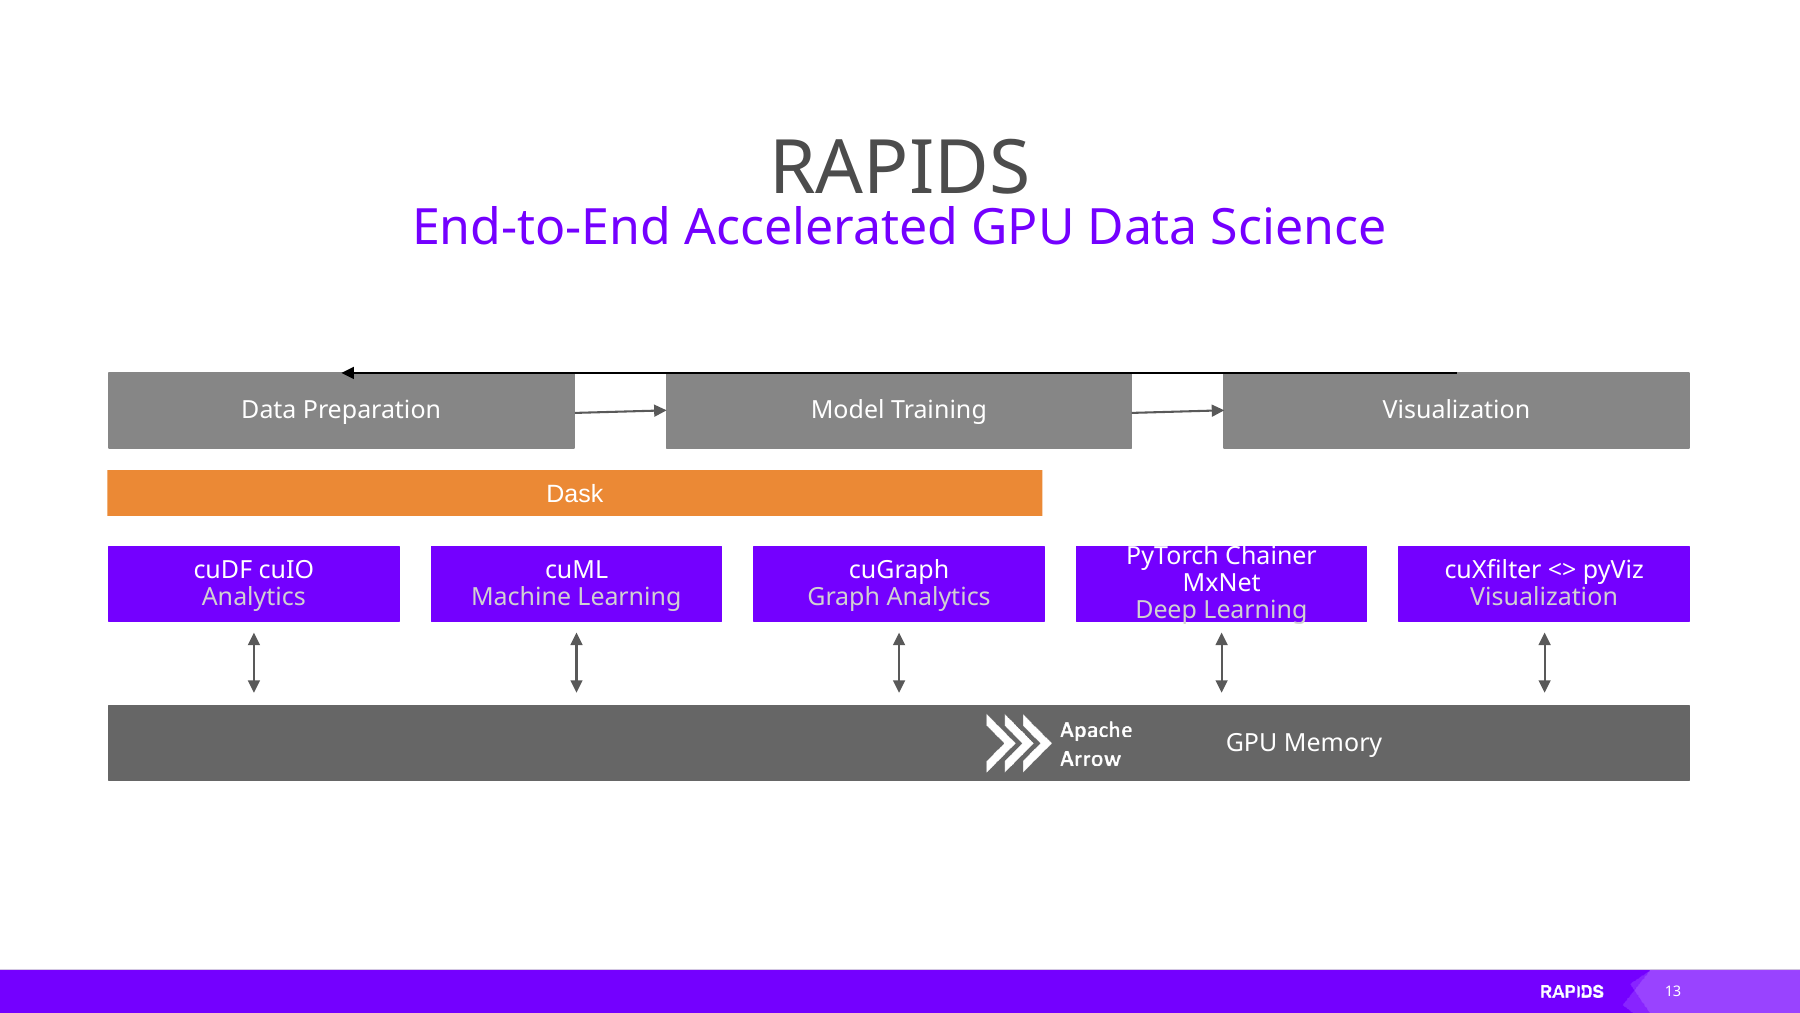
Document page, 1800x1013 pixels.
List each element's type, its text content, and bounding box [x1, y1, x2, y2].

text_box Model Training [666, 374, 894, 448]
text_box cuGraph Graph Analytics [904, 546, 1045, 622]
text_box Model Training [904, 374, 1132, 448]
text_box End-to-End Accelerated GPU Data Science [904, 194, 1719, 281]
picture [986, 713, 1132, 773]
picture [1132, 374, 1224, 410]
text_box cuXfilter <> pyViz Visualization [1399, 546, 1690, 622]
text_box cuML Machine Learning [431, 546, 722, 622]
text_box Data Preparation [108, 372, 574, 448]
text_box PyTorch Chainer MxNet Deep Learning [1076, 546, 1367, 622]
title RAPIDS [904, 120, 1719, 194]
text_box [574, 410, 667, 414]
text_box Visualization [1224, 372, 1690, 448]
picture [0, 0, 1800, 1013]
text_box End-to-End Accelerated GPU Data Science [81, 194, 894, 281]
text_box cuGraph Graph Analytics [754, 546, 894, 622]
text_box Dask [107, 470, 894, 516]
picture [574, 374, 666, 410]
text_box GPU Memory [904, 705, 1690, 781]
text_box cuDF cuIO Analytics [108, 546, 399, 622]
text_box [1131, 410, 1225, 414]
title RAPIDS [81, 120, 894, 194]
text_box GPU Memory [108, 705, 894, 781]
text_box Dask [904, 470, 1043, 516]
